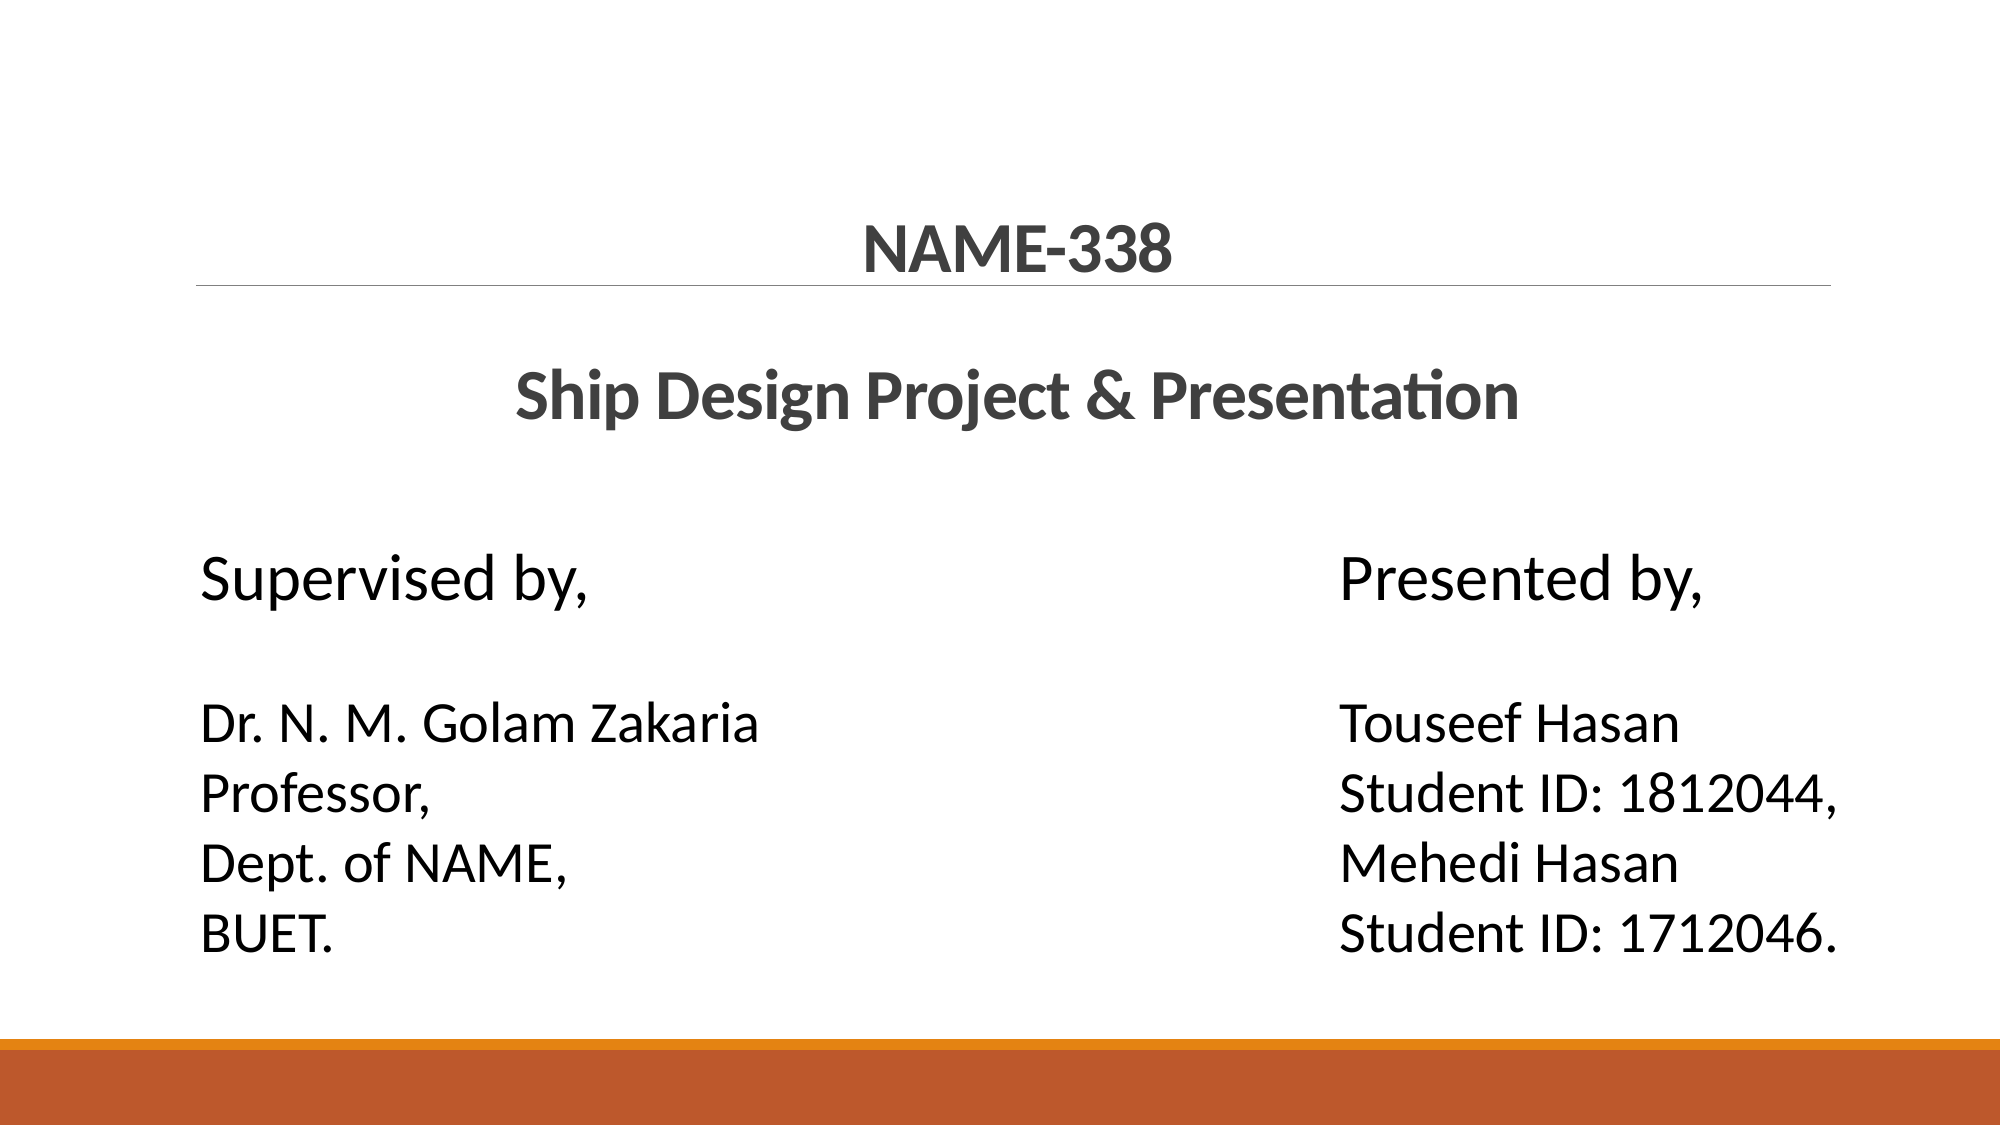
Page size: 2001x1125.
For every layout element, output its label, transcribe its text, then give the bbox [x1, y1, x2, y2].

title NAME-338 Ship Design Project & Presentation [193, 203, 1844, 442]
text_box Presented by, Touseef Hasan Student ID: 1812044, Mehedi Hasan Student ID: 1712046. [1324, 526, 1855, 972]
text_box Supervised by, Dr. N. M. Golam Zakaria Professor, Dept. of NAME, BUET. [185, 526, 776, 972]
